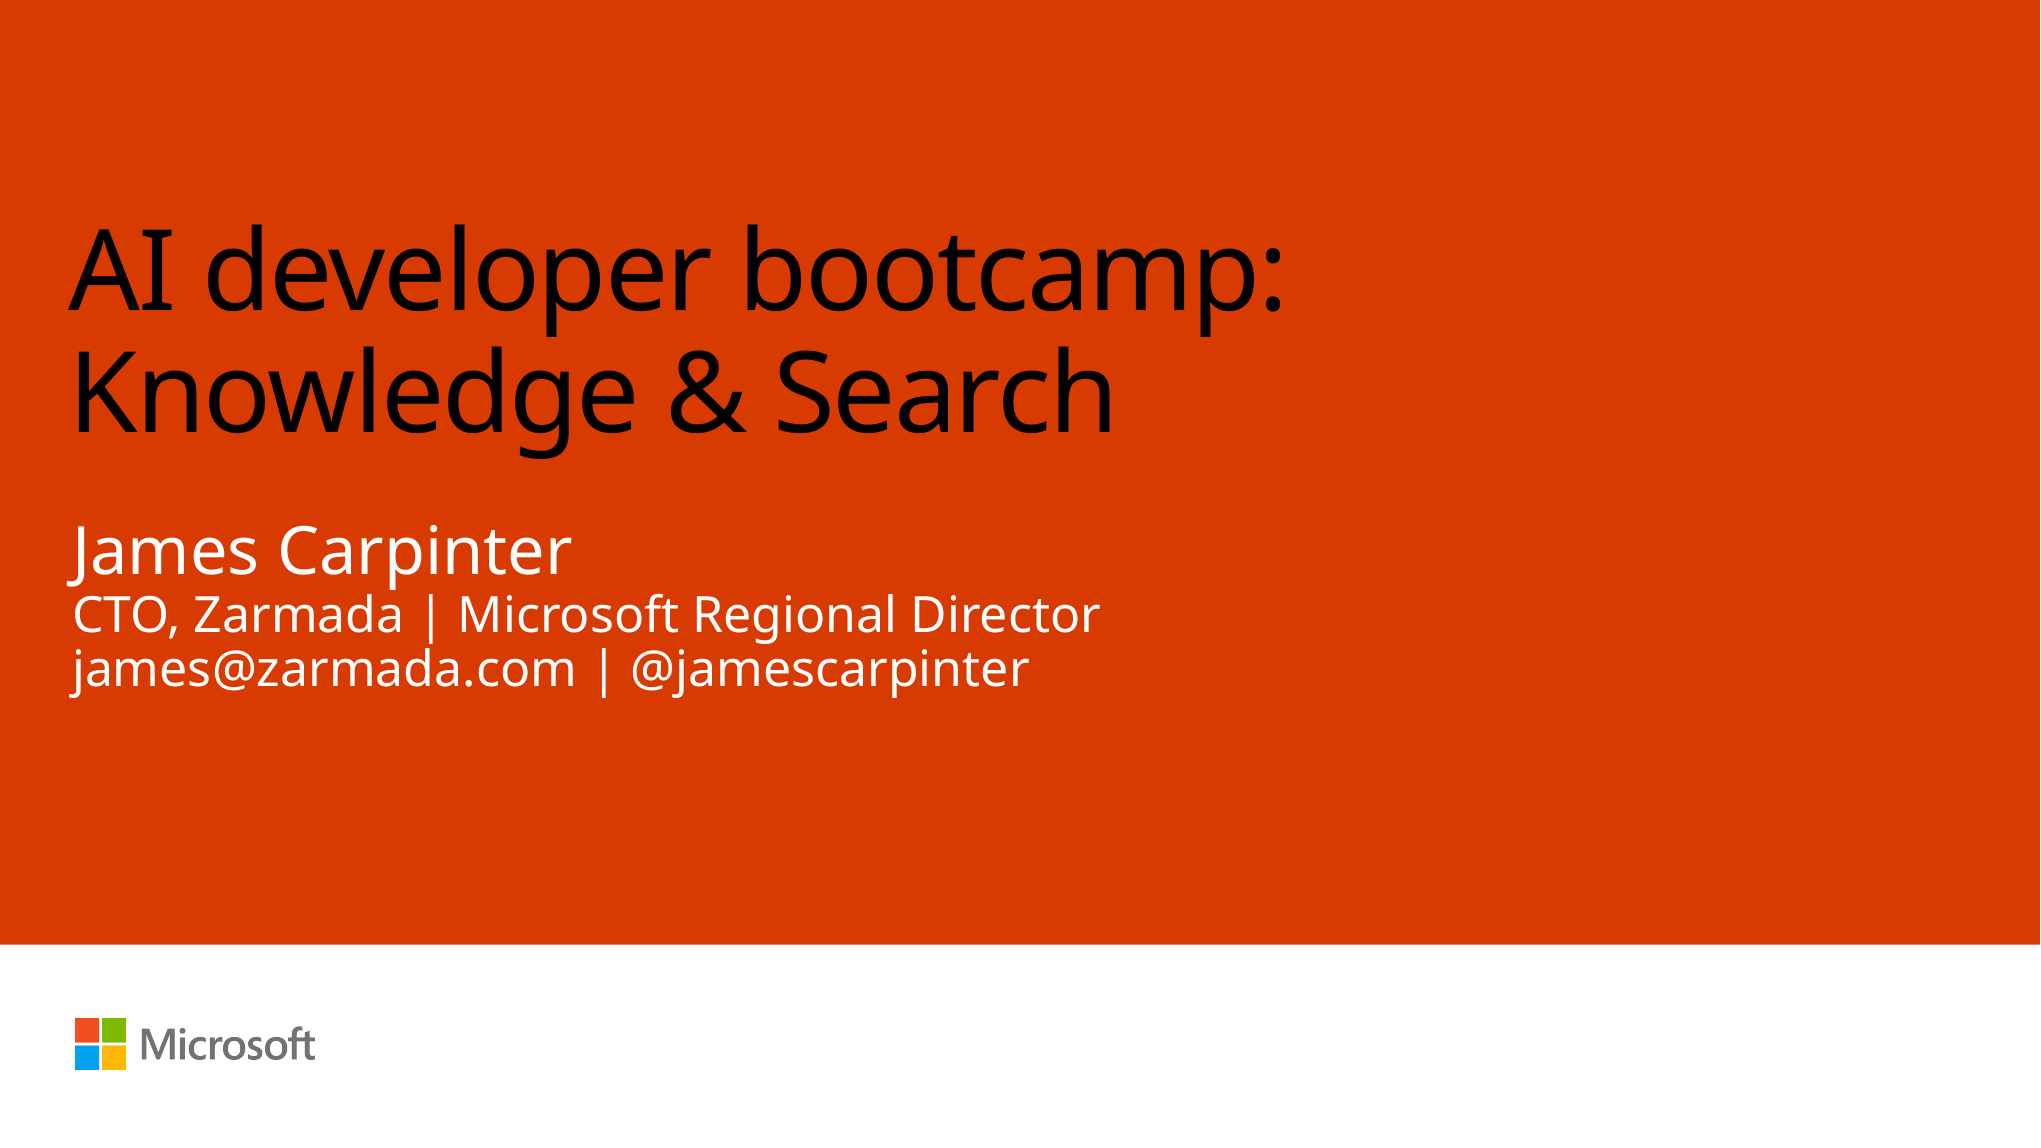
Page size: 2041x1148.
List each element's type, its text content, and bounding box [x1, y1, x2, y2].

list James Carpinter CTO, Zarmada | Microsoft Regional Director james@zarmada.com | @jamescarpinter [45, 498, 1246, 799]
title AI developer bootcamp: Knowledge & Search [45, 198, 1546, 499]
picture [75, 1018, 315, 1070]
